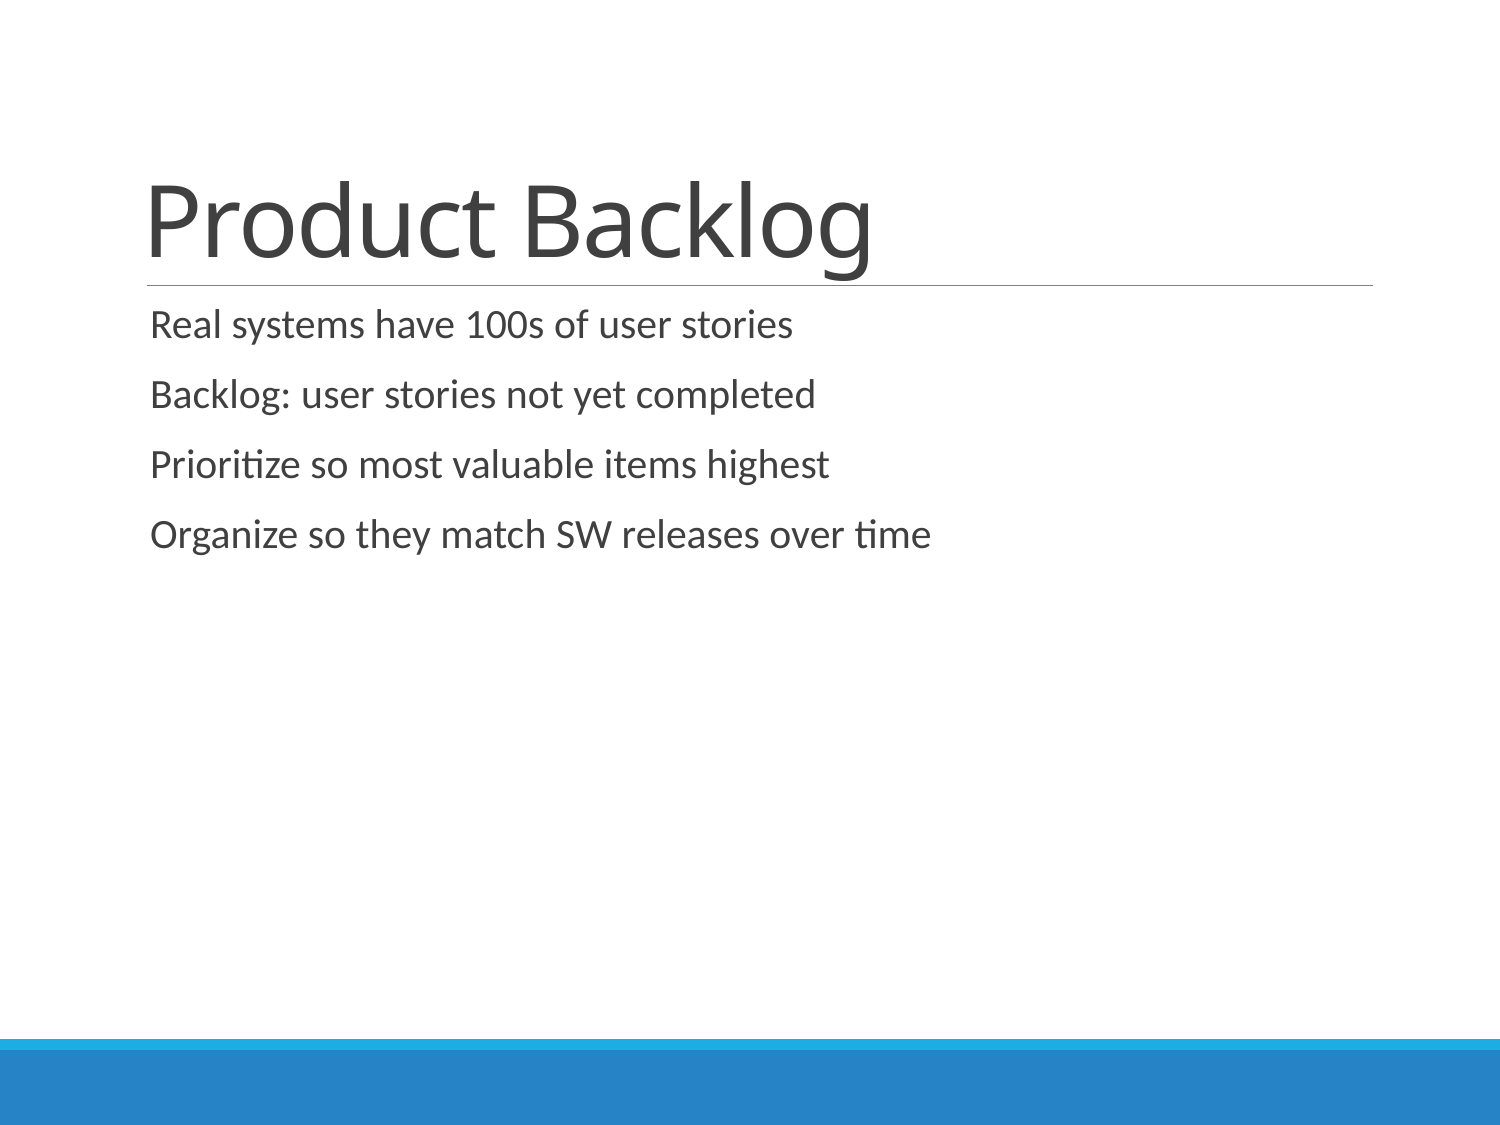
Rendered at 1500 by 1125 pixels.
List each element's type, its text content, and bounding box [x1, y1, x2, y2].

list Real systems have 100s of user stories Backlog: user stories not yet completed Prioritize so most valuable items highest Organize so they match SW releases over time [134, 302, 1373, 964]
title Product Backlog [134, 46, 1373, 286]
